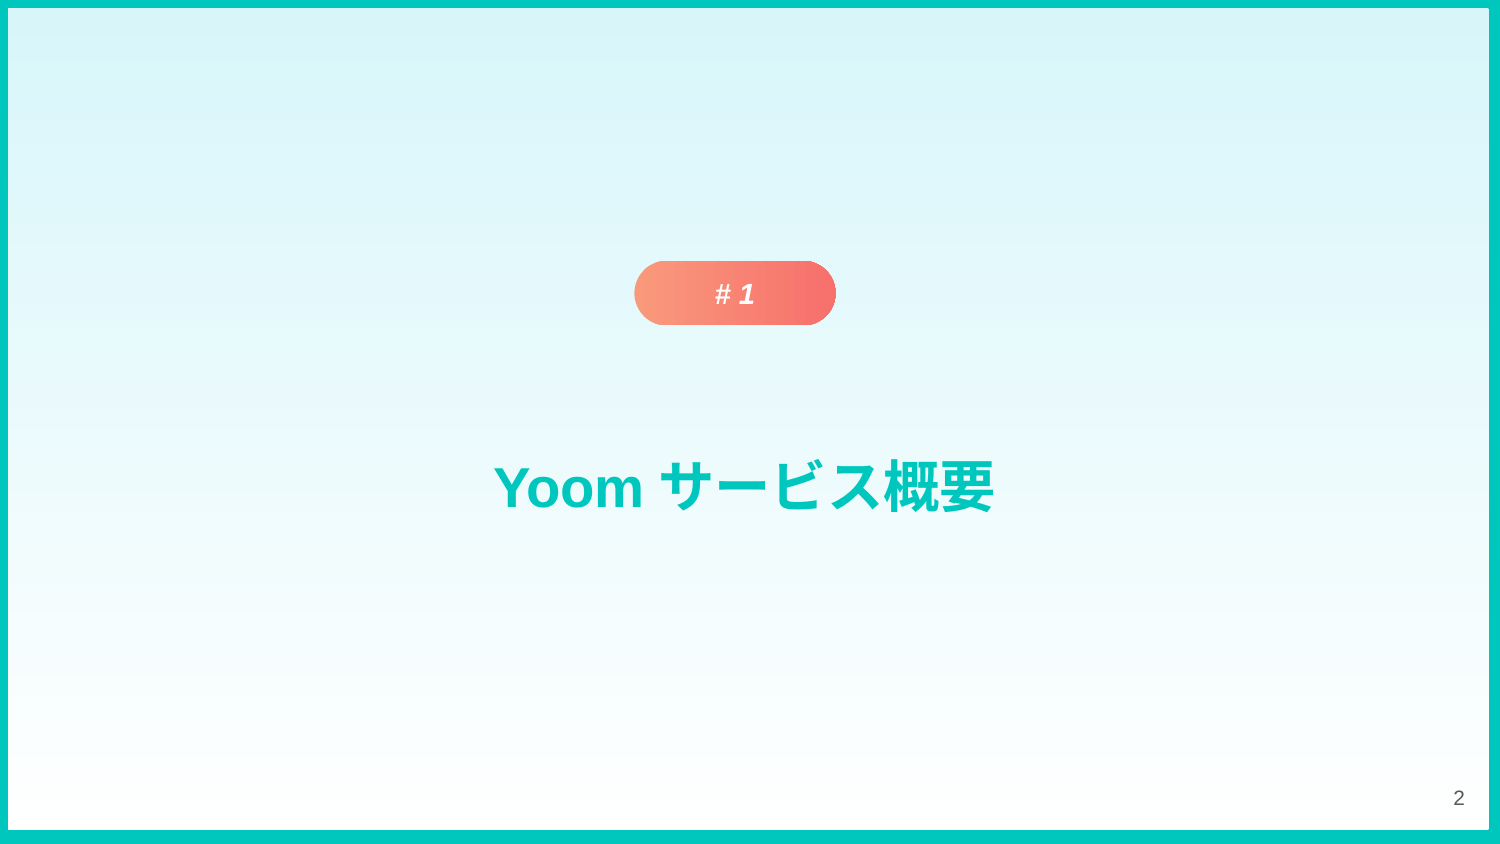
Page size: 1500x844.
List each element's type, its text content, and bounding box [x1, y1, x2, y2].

slide_number ‹#› [1389, 764, 1480, 830]
text_box # 1 [634, 260, 836, 326]
text_box Yoomサービス概要 [104, 368, 1385, 499]
